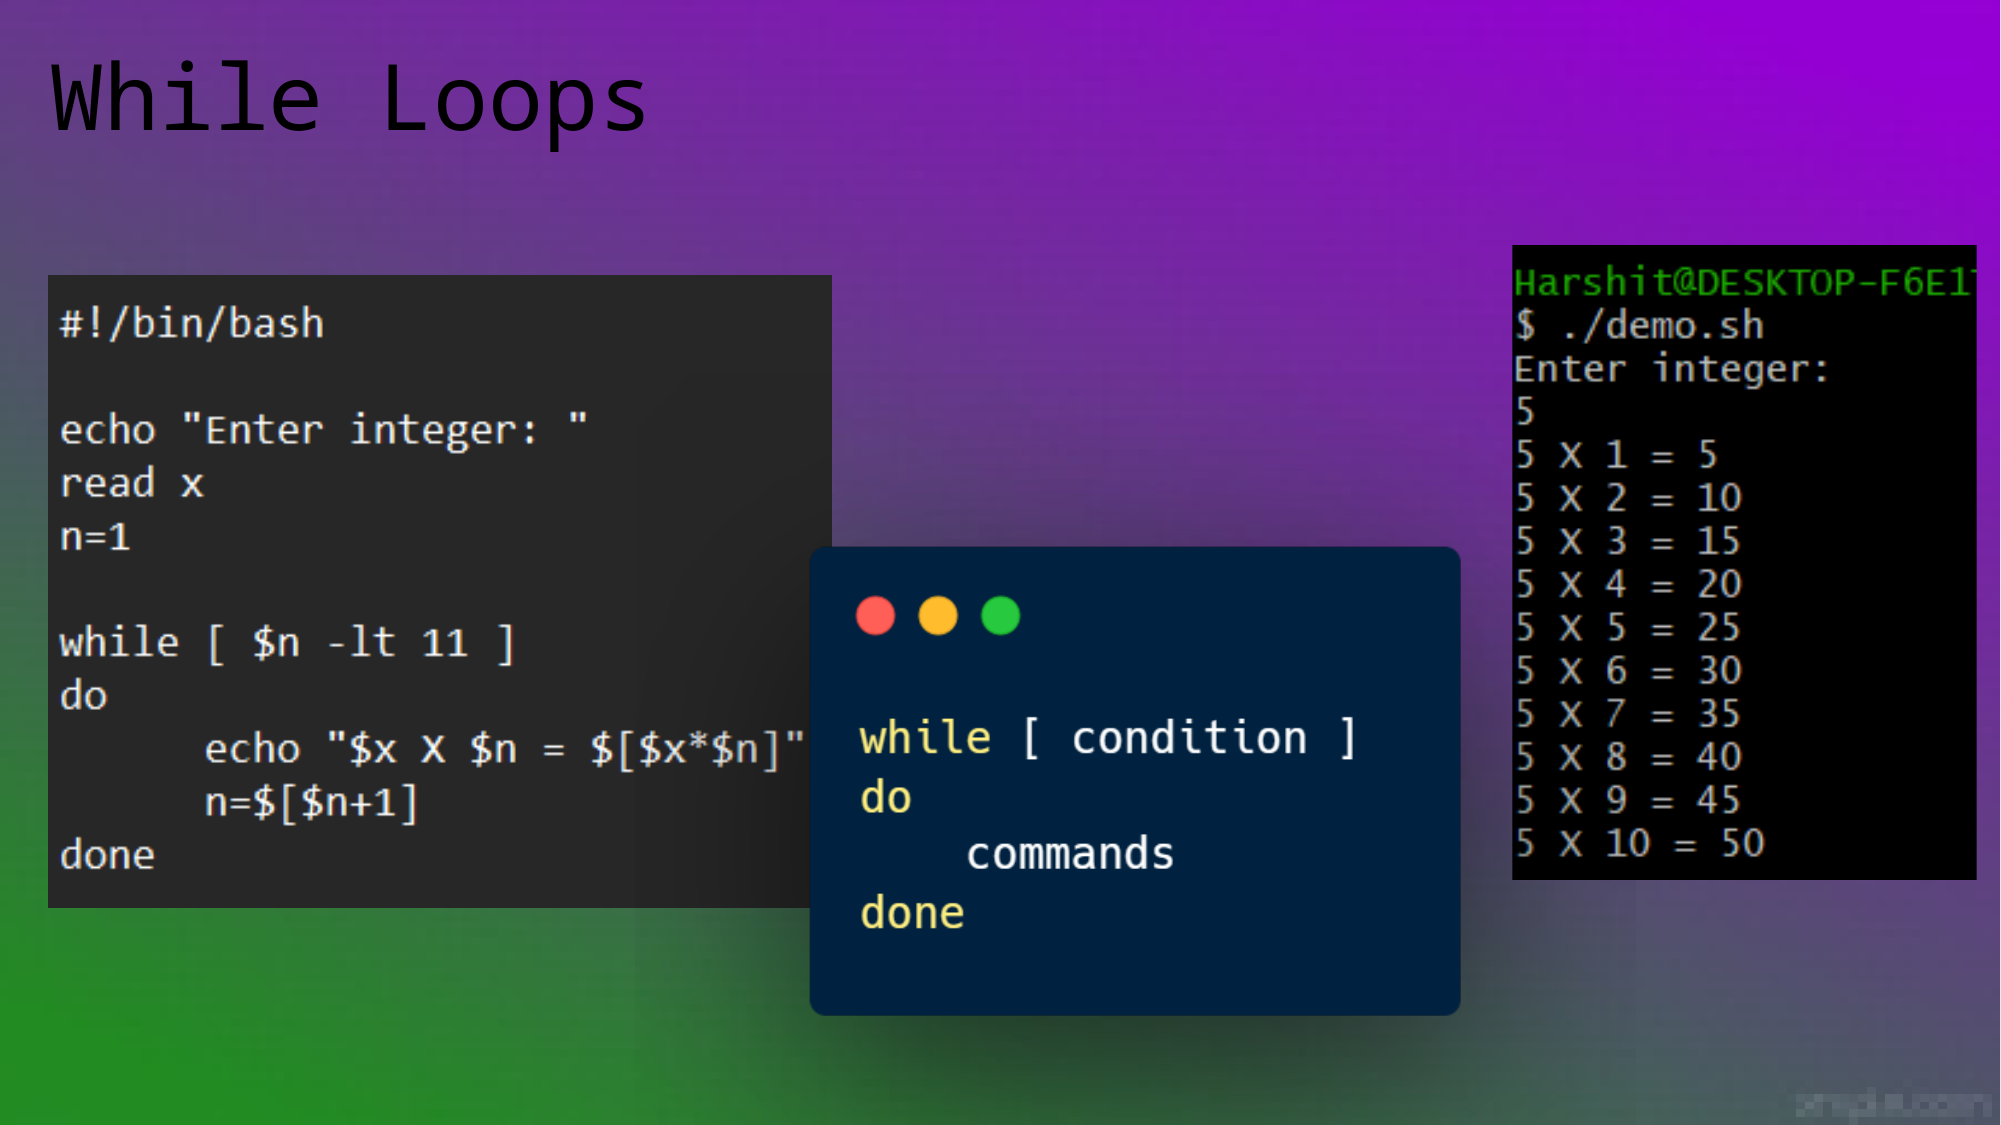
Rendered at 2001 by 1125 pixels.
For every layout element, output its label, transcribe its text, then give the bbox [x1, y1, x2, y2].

picture [0, 0, 2001, 1125]
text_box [48, 275, 1636, 1125]
text_box While Loops [34, 31, 1933, 157]
